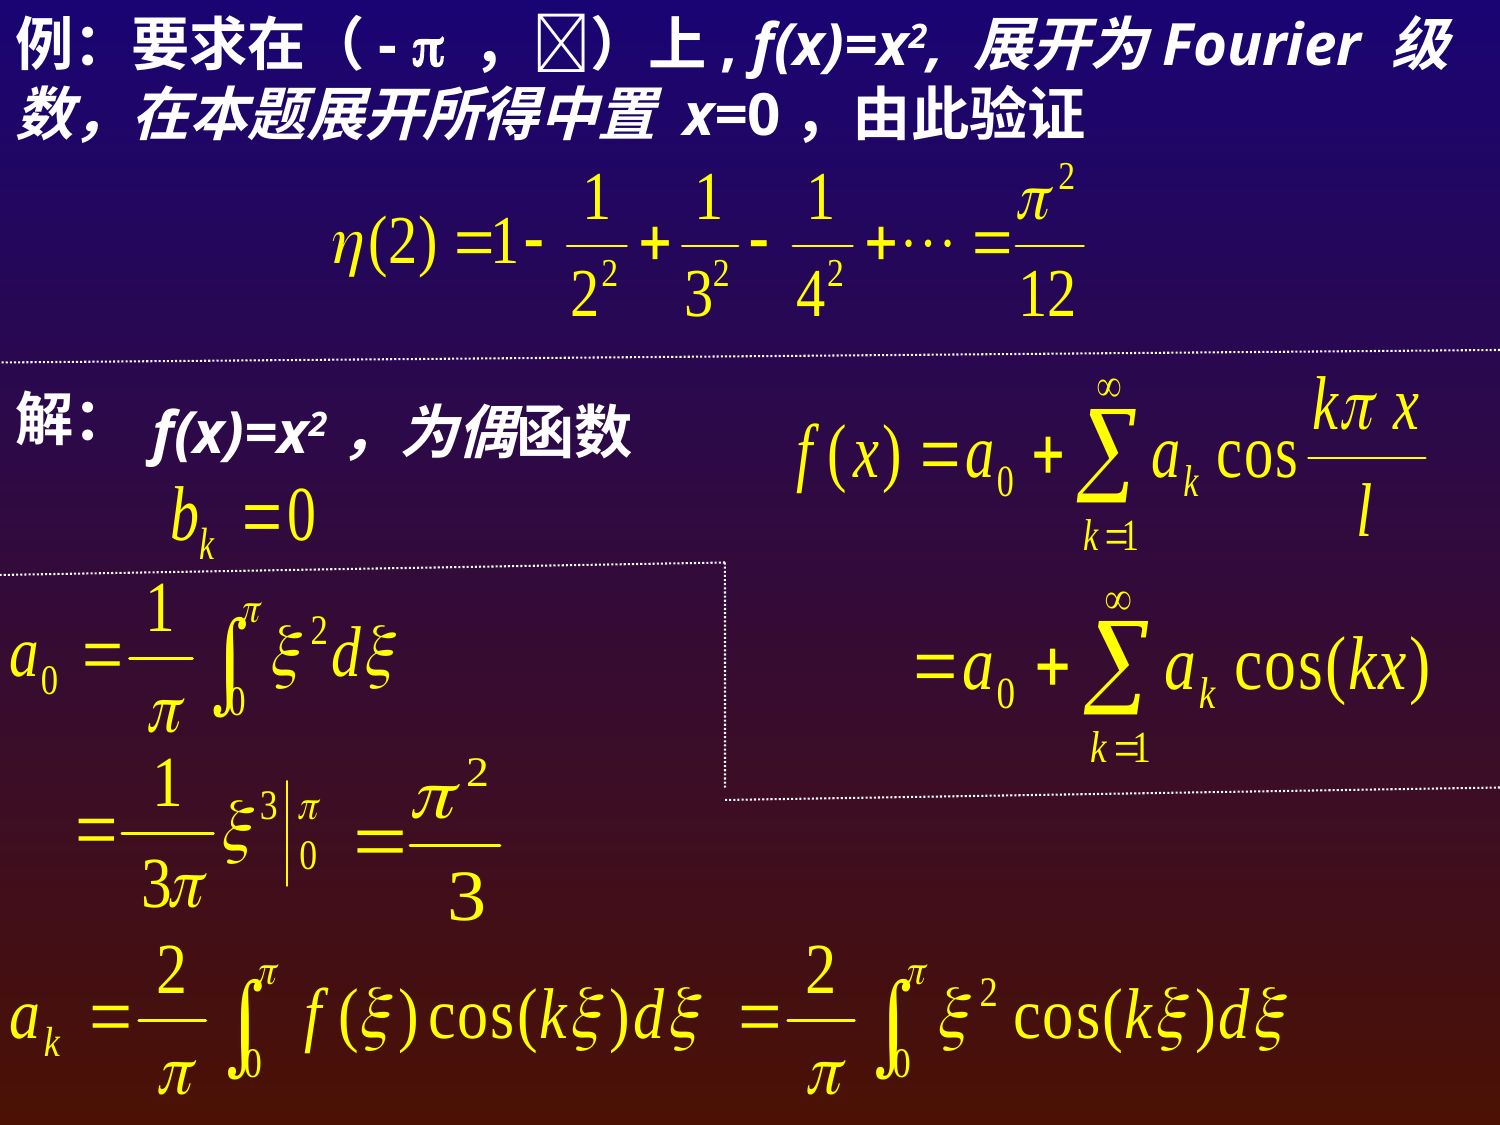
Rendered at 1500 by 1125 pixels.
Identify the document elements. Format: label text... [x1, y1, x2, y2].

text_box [326, 143, 1096, 332]
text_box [337, 737, 513, 951]
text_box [162, 462, 327, 576]
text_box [0, 562, 408, 763]
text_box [62, 737, 335, 938]
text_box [899, 562, 1442, 776]
text_box f(x)=x2，为偶函数 [137, 387, 663, 473]
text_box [724, 924, 1301, 1125]
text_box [774, 349, 1435, 563]
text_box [0, 924, 713, 1125]
text_box 例：要求在（-  ，）上, f(x)=x2, 展开为Fourier 级数，在本题展开所得中置 x=0，由此验证 [0, 0, 1500, 155]
text_box 解： [0, 375, 148, 460]
